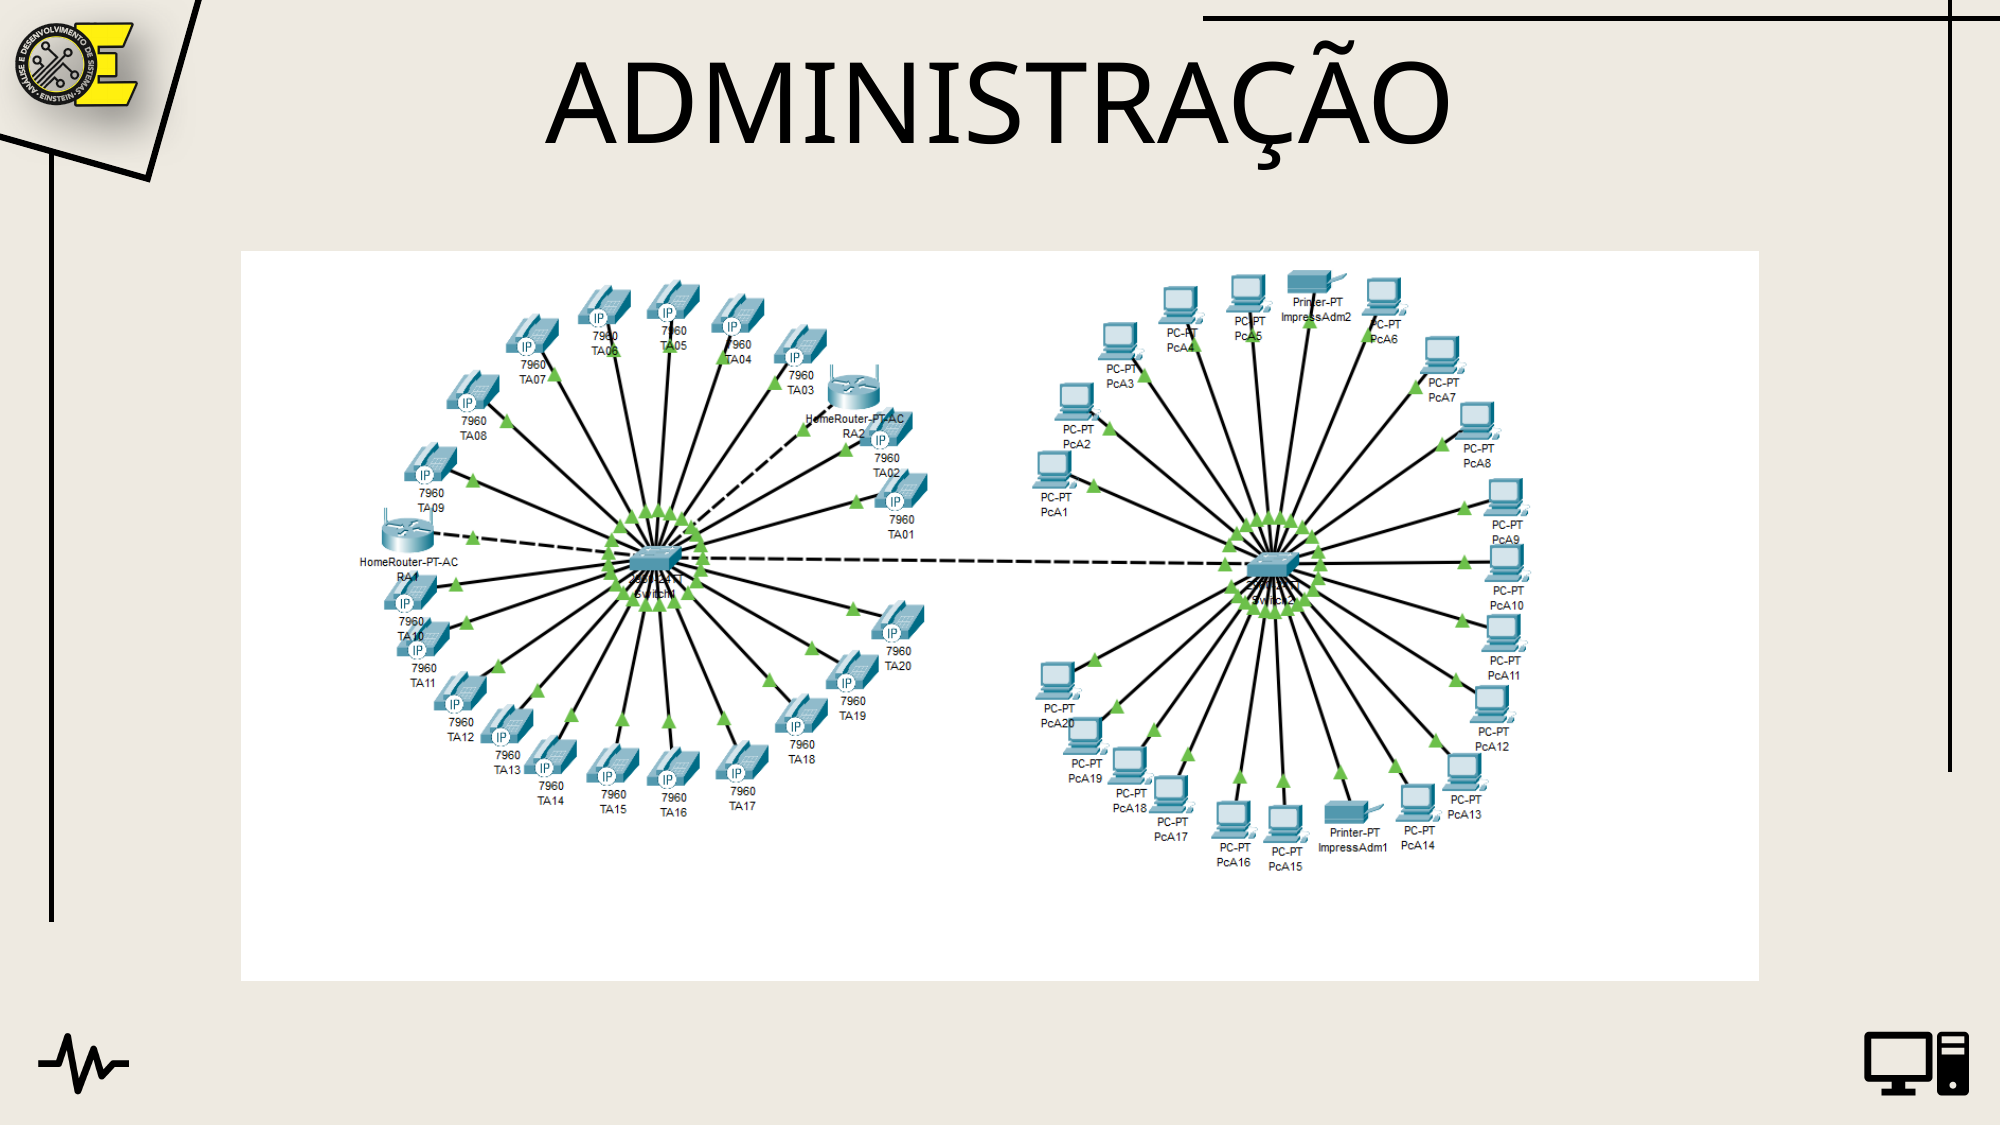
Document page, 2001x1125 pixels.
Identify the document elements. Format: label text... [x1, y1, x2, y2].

title ADMINISTRAÇÃO [419, 18, 1582, 197]
picture [241, 251, 1759, 981]
picture [1862, 1009, 1971, 1118]
picture [15, 7, 138, 130]
text_box [0, 0, 200, 180]
picture [29, 1009, 138, 1118]
